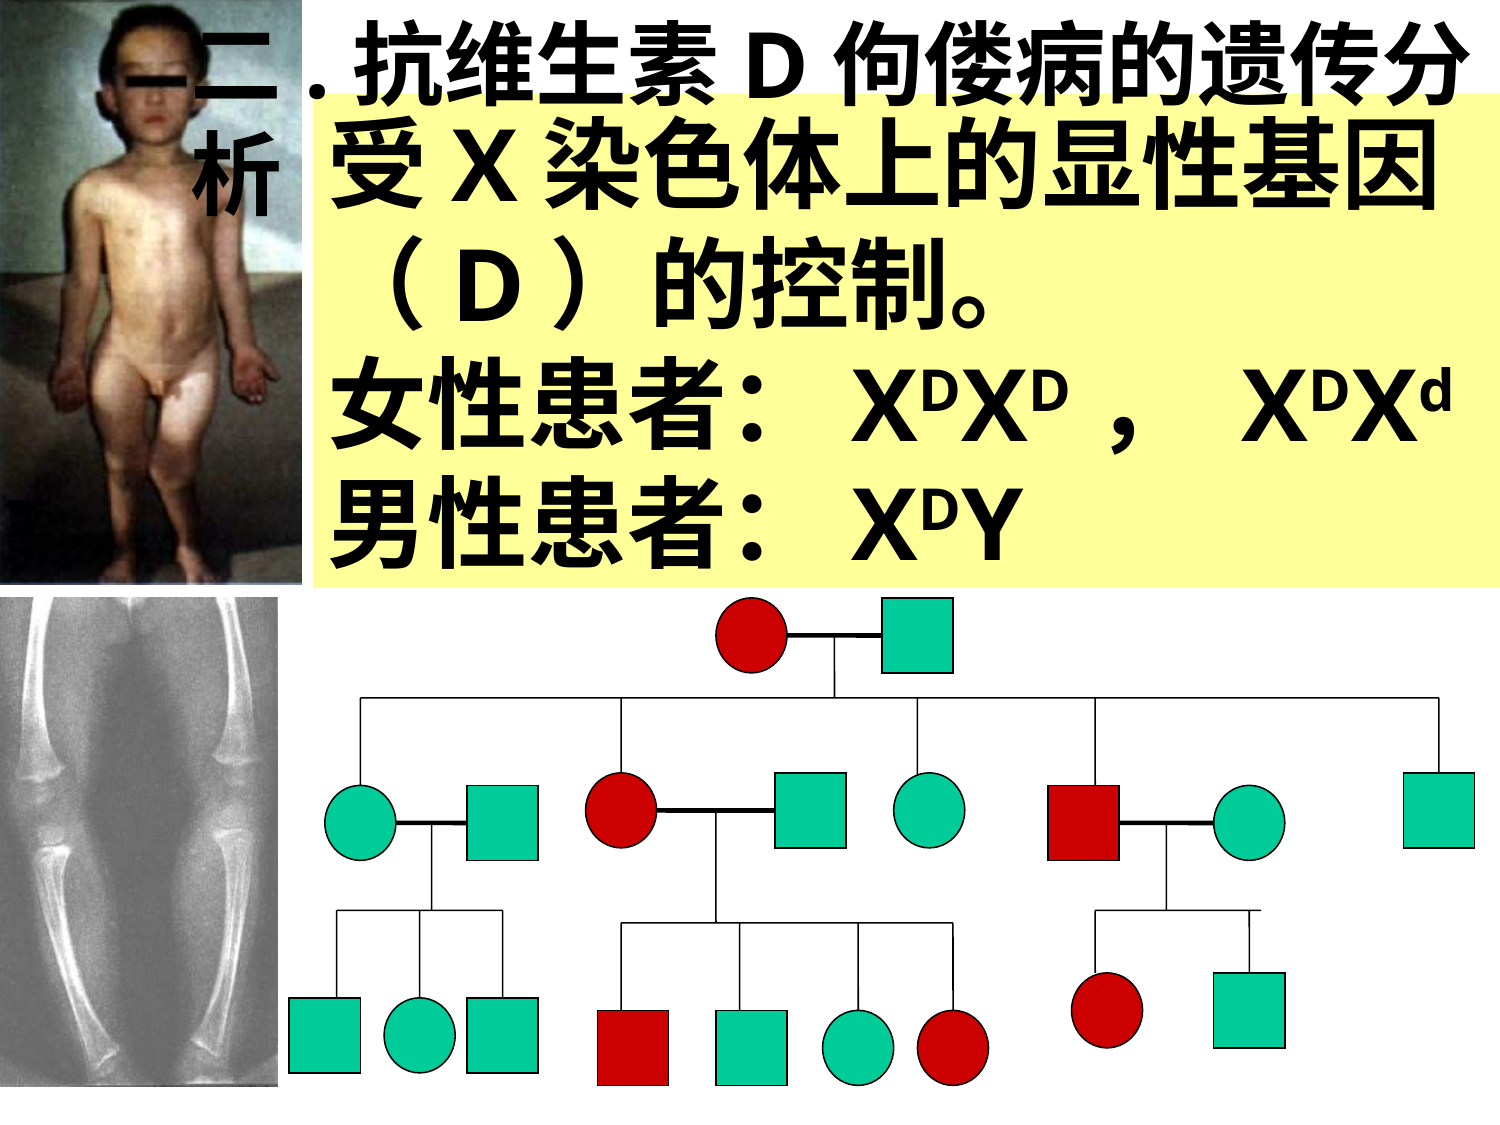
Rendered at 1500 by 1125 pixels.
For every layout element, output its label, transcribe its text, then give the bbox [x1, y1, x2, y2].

picture [0, 597, 278, 1087]
text_box 二.抗维生素D佝偻病的遗传分析 [302, 0, 1500, 235]
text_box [0, 0, 302, 585]
text_box 受X染色体上的显性基因（D）的控制。 女性患者：XDXD， XDXd 男性患者：XDY [344, 235, 1500, 589]
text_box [289, 597, 1475, 1086]
